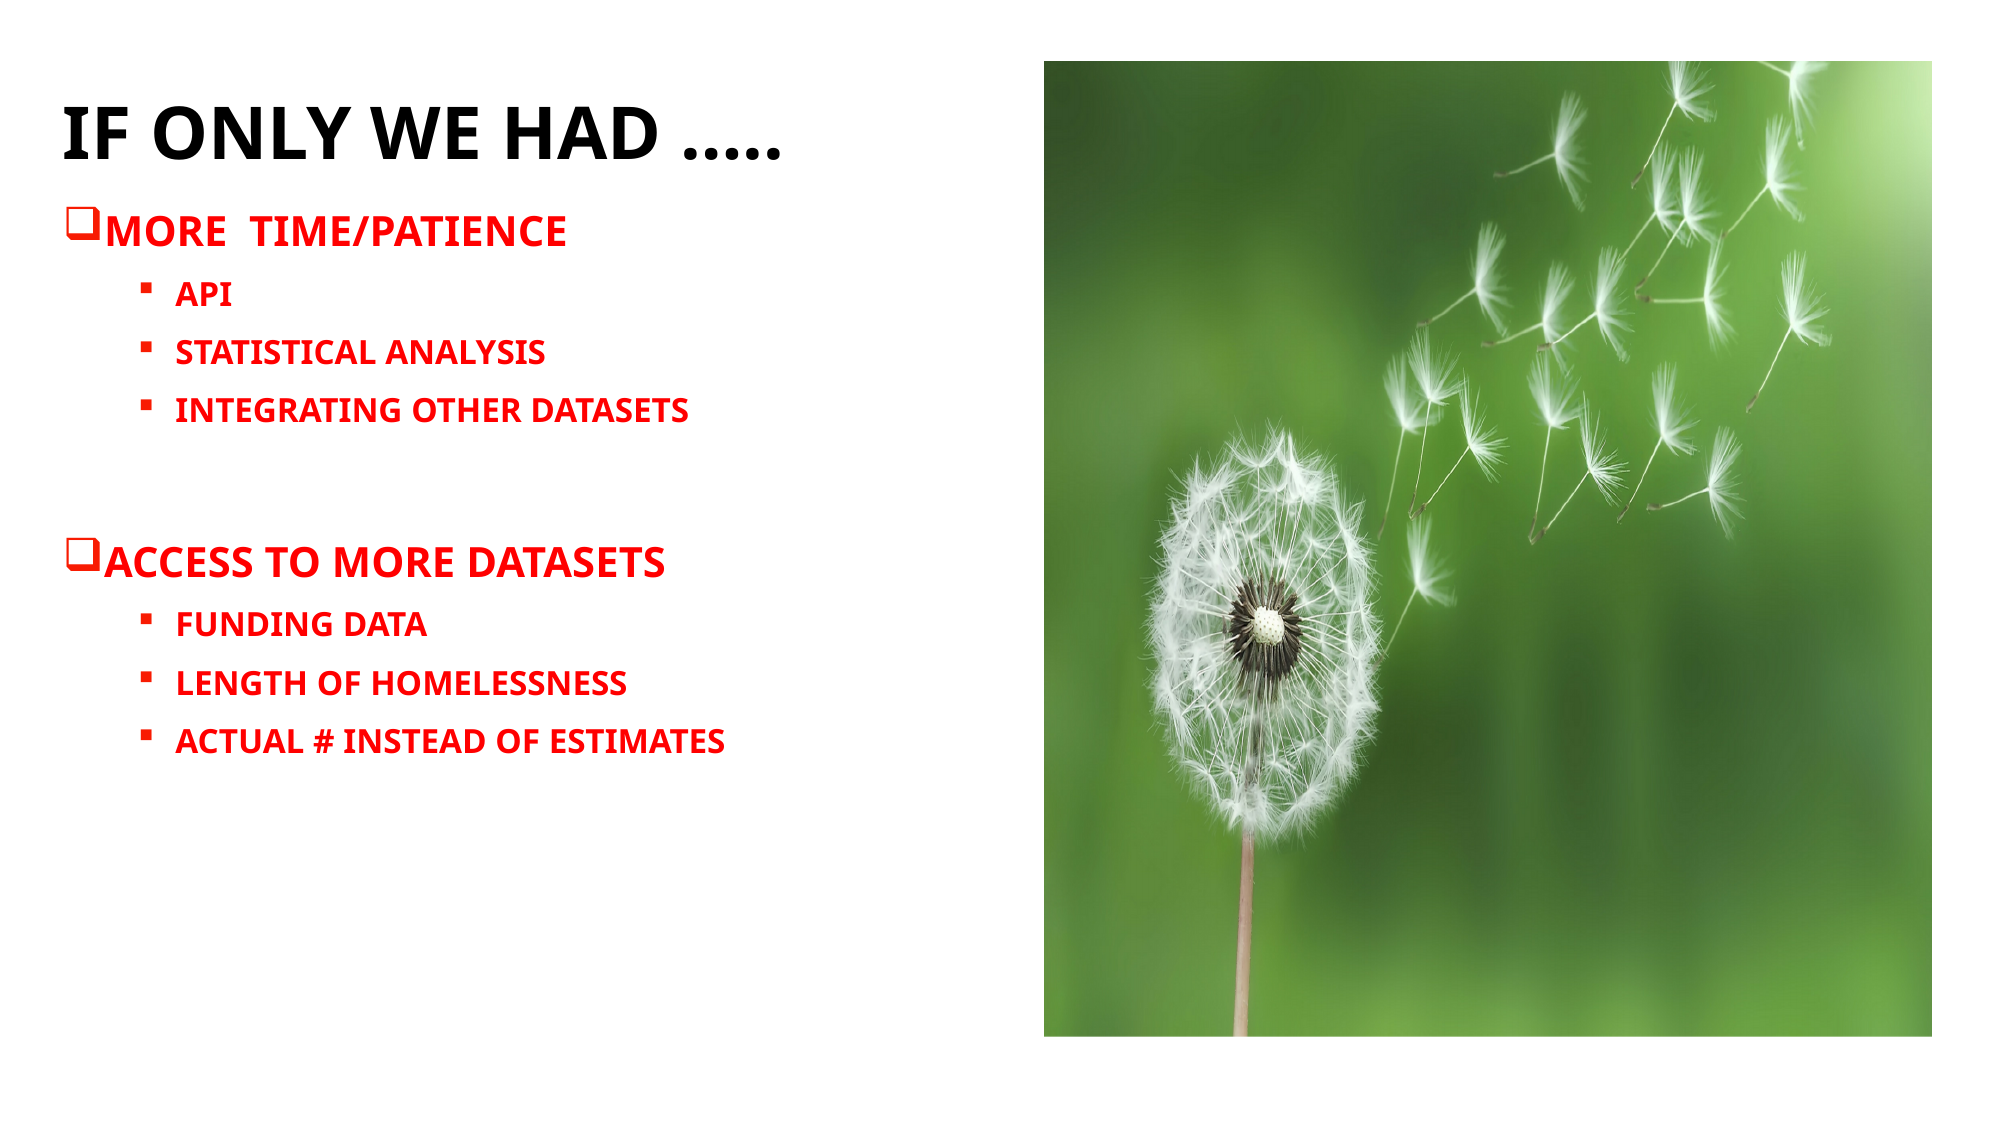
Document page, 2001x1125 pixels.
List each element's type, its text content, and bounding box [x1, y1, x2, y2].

picture [1044, 61, 1932, 1037]
text_box IF ONLY WE HAD ….. MORE TIME/PATIENCE API STATISTICAL ANALYSIS INTEGRATING OTHER DATASETS ACCESS TO MORE DATASETS FUNDING DATA LENGTH OF HOMELESSNESS ACTUAL # INSTEAD OF ESTIMATES [48, 61, 1966, 1085]
